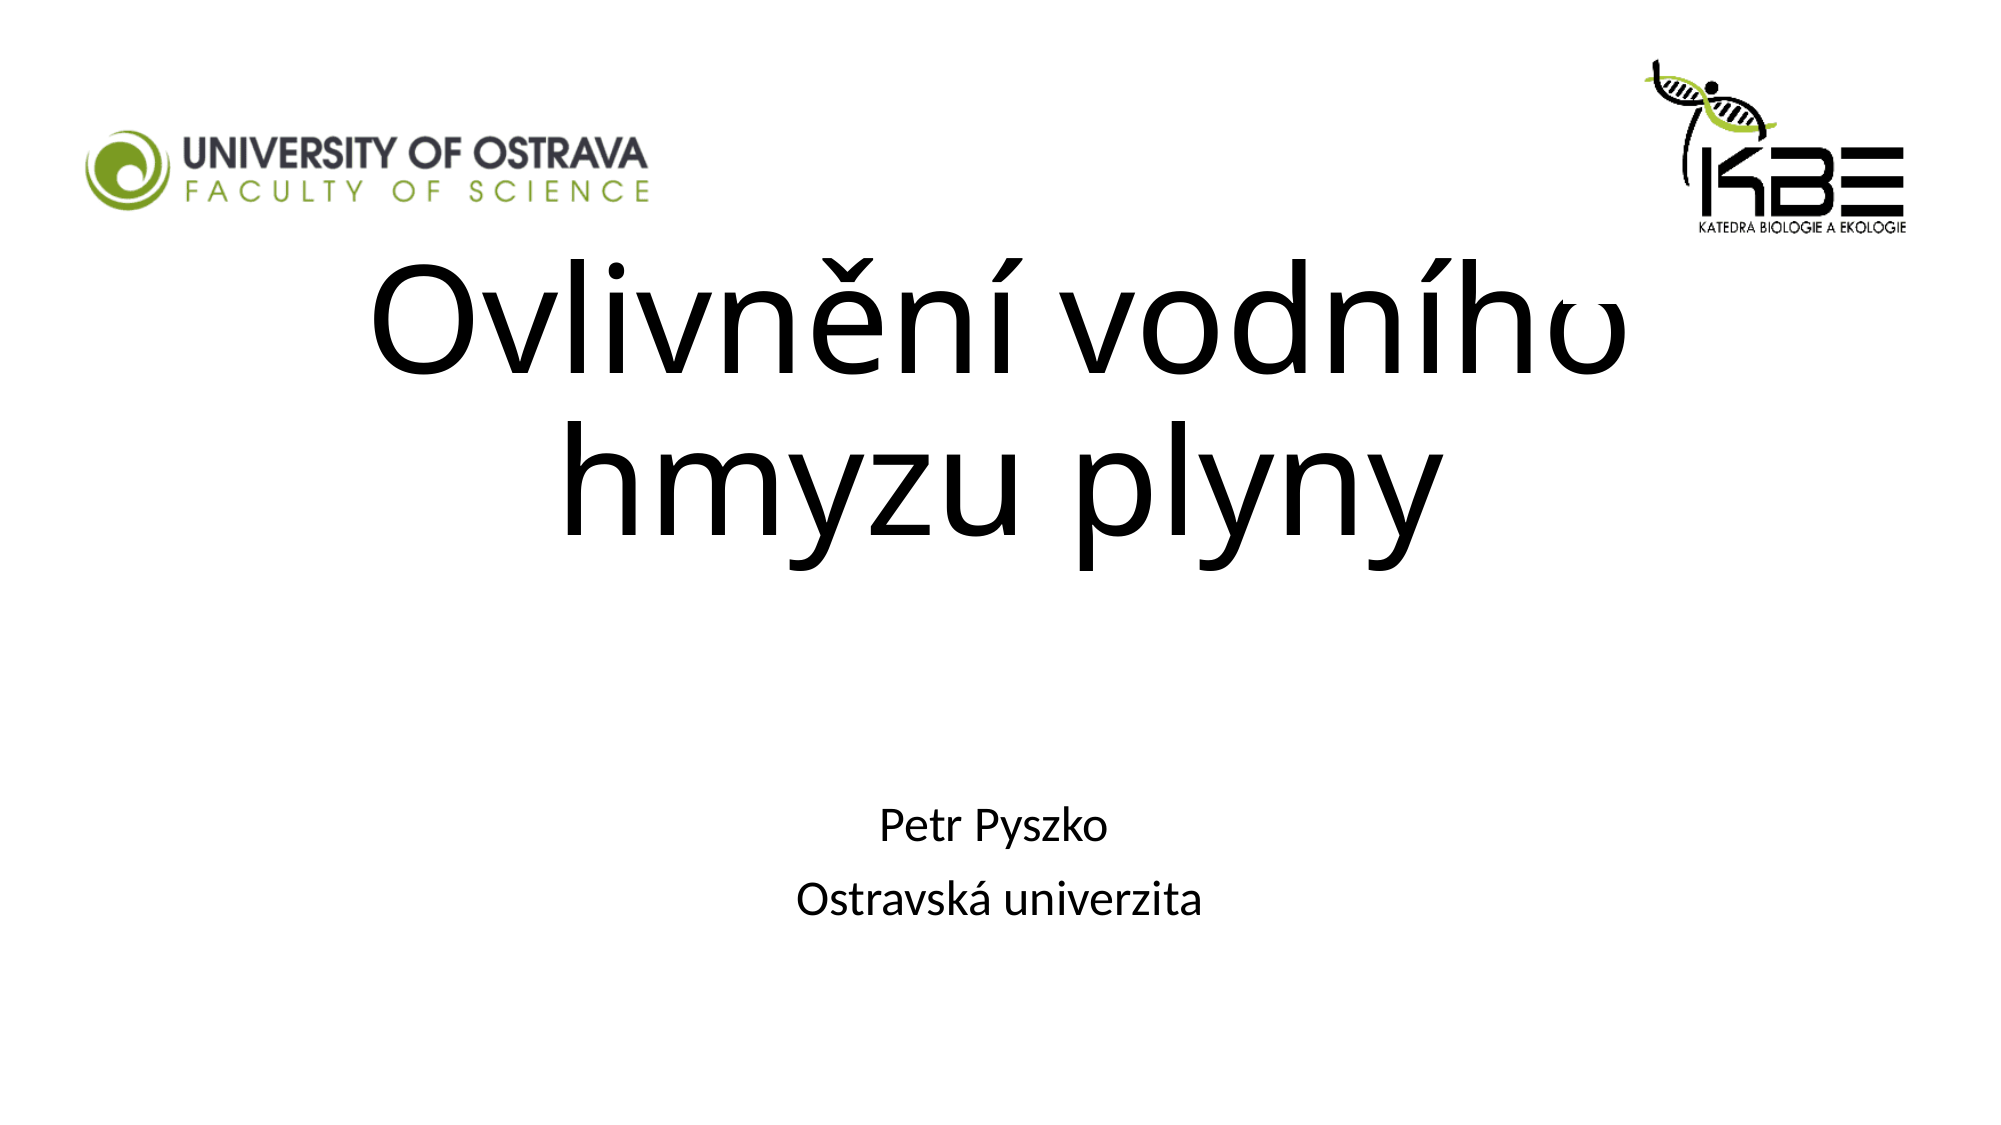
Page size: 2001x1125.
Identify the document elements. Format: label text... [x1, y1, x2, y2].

title Ovlivnění vodního hmyzu plyny [249, 184, 1750, 576]
picture [1563, 0, 2000, 304]
subtitle Petr Pyszko Ostravská univerzita [437, 790, 1563, 1062]
picture [0, 0, 741, 343]
